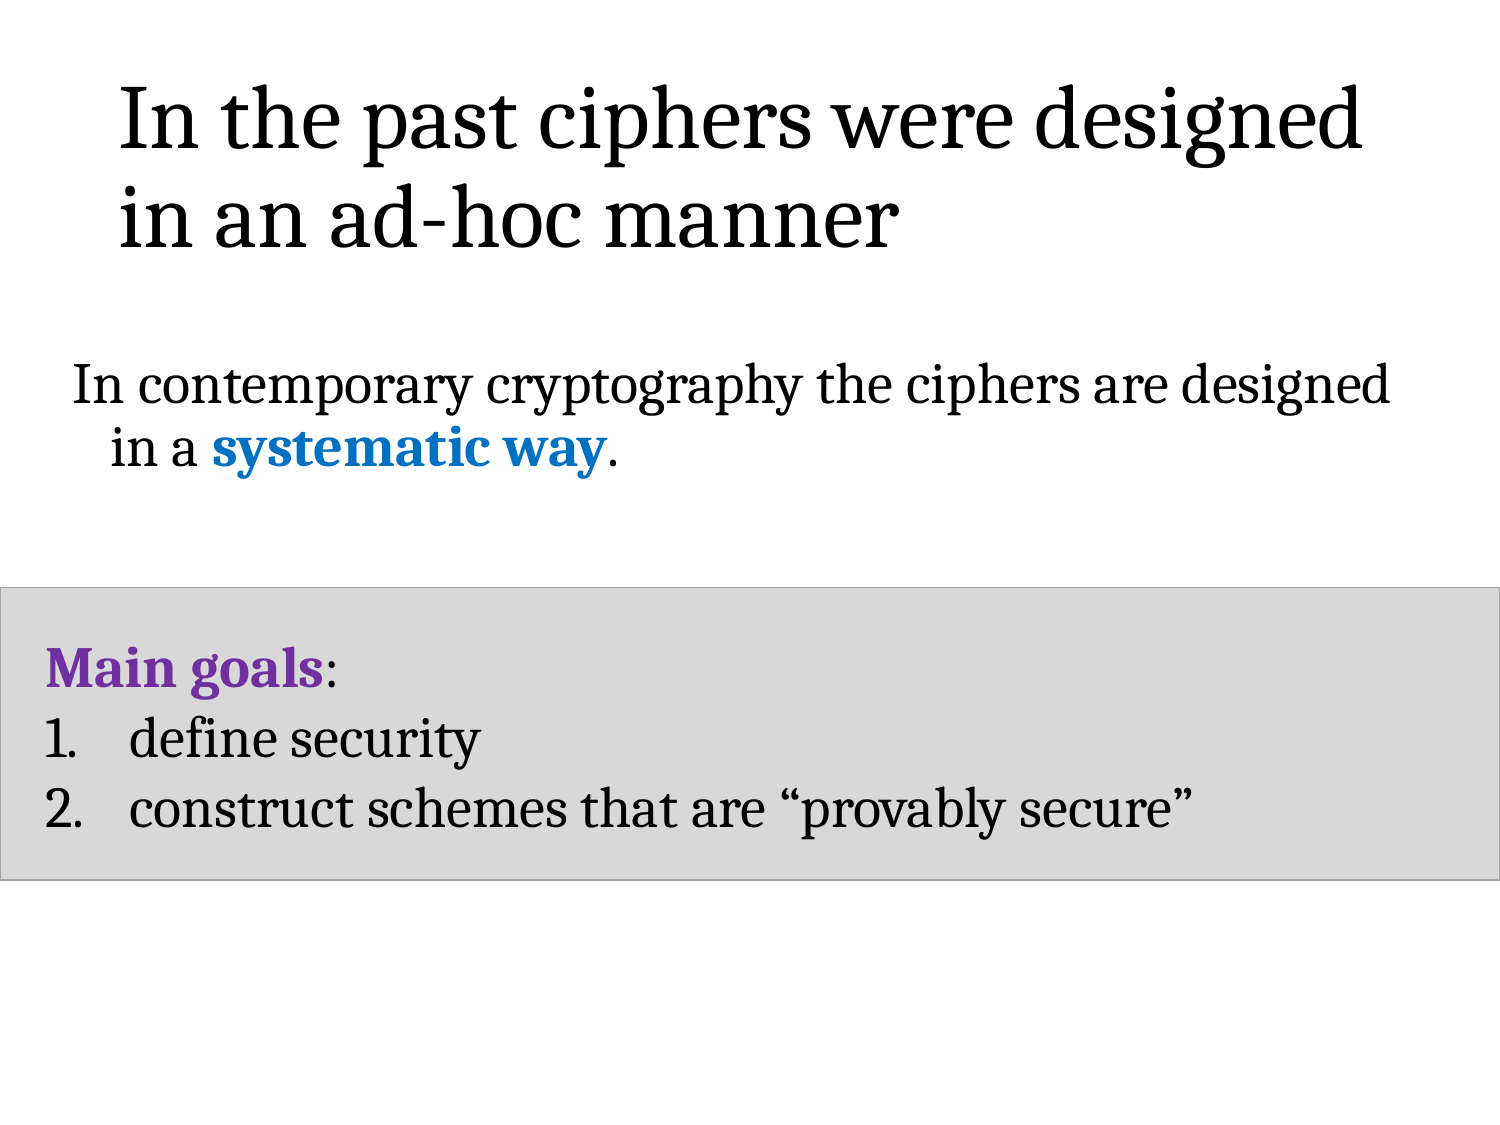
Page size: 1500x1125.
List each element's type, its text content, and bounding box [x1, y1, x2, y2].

text_box Main goals: define security construct schemes that are “provably secure” [0, 587, 1500, 881]
title In the past ciphers were designed in an ad-hoc manner [103, 59, 1397, 278]
list In contemporary cryptography the ciphers are designed in a systematic way. [57, 345, 1408, 535]
